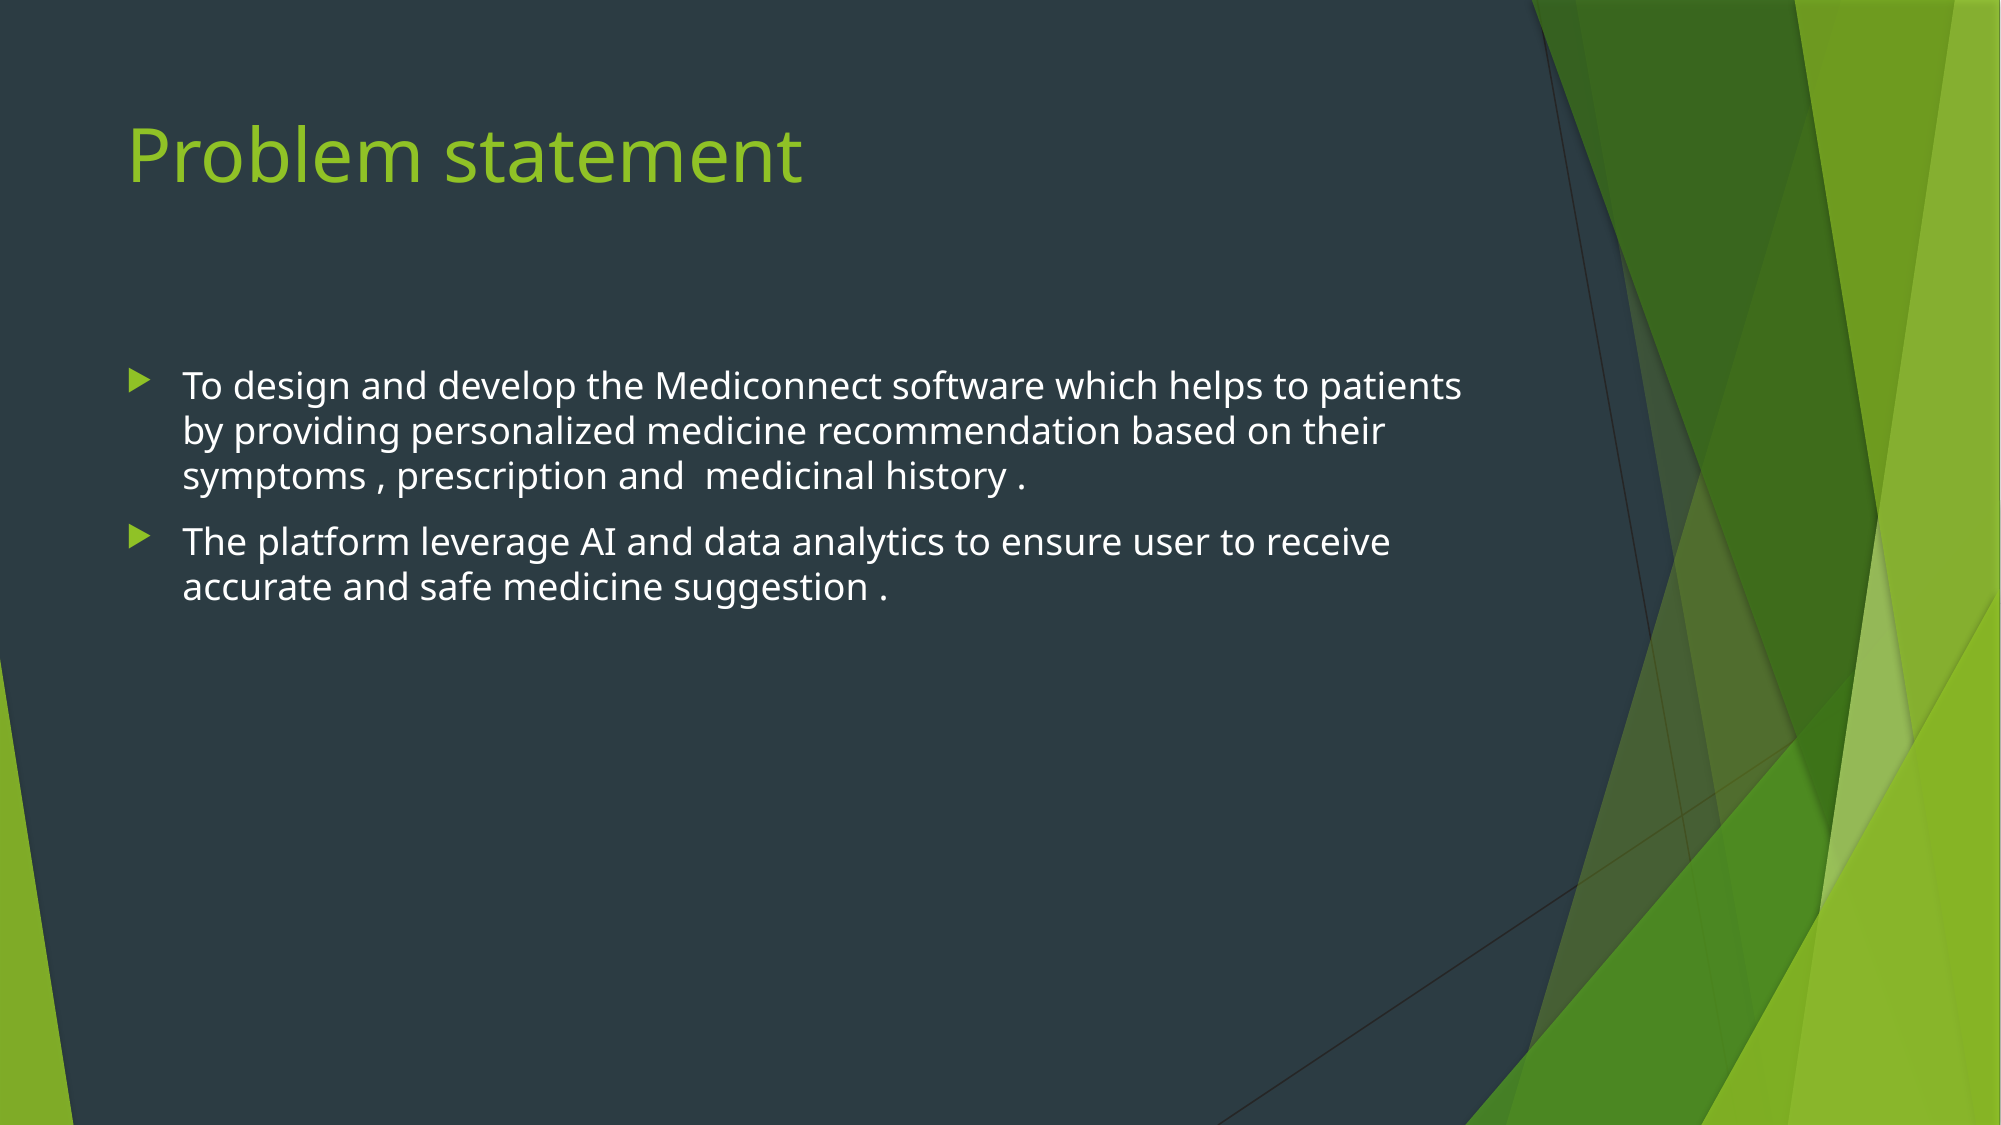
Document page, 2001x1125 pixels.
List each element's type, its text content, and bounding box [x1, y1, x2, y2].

title Problem statement [111, 99, 1522, 317]
list To design and develop the Mediconnect software which helps to patients by providing personalized medicine recommendation based on their symptoms , prescription and medicinal history . The platform leverage AI and data analytics to ensure user to receive accurate and safe medicine suggestion . [111, 354, 1522, 992]
